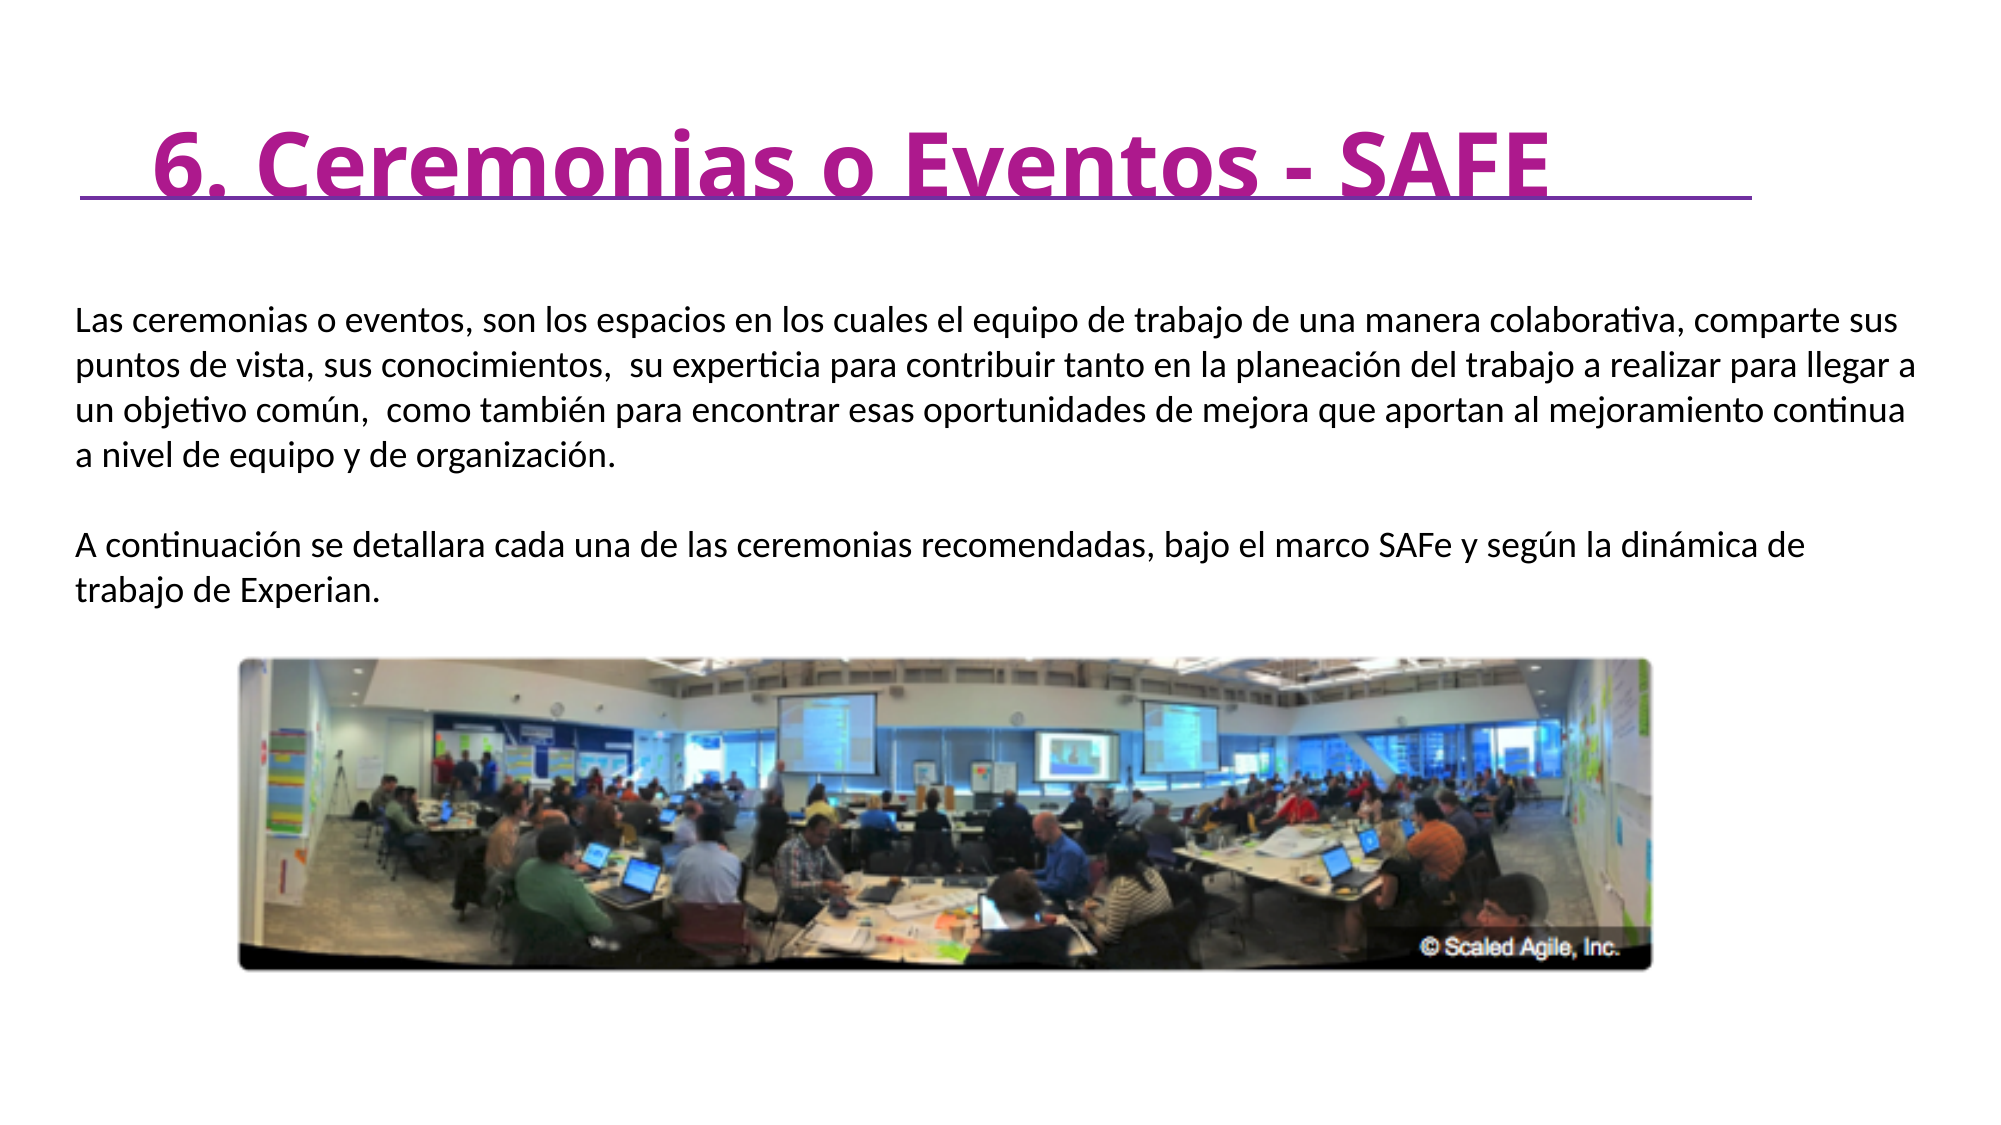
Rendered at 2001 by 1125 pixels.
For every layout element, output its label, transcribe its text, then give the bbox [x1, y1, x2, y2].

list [224, 648, 1666, 987]
title 6. Ceremonias o Eventos - SAFE [137, 59, 1863, 197]
text_box Las ceremonias o eventos, son los espacios en los cuales el equipo de trabajo de una manera colaborativa, comparte sus puntos de vista, sus conocimientos, su experticia para contribuir tanto en la planeación del trabajo a realizar para llegar a un objetivo común, como también para encontrar esas oportunidades de mejora que aportan al mejoramiento continua a nivel de equipo y de organización. A continuación se detallara cada una de las ceremonias recomendadas, bajo el marco SAFe y según la dinámica de trabajo de Experian. [60, 197, 1940, 618]
